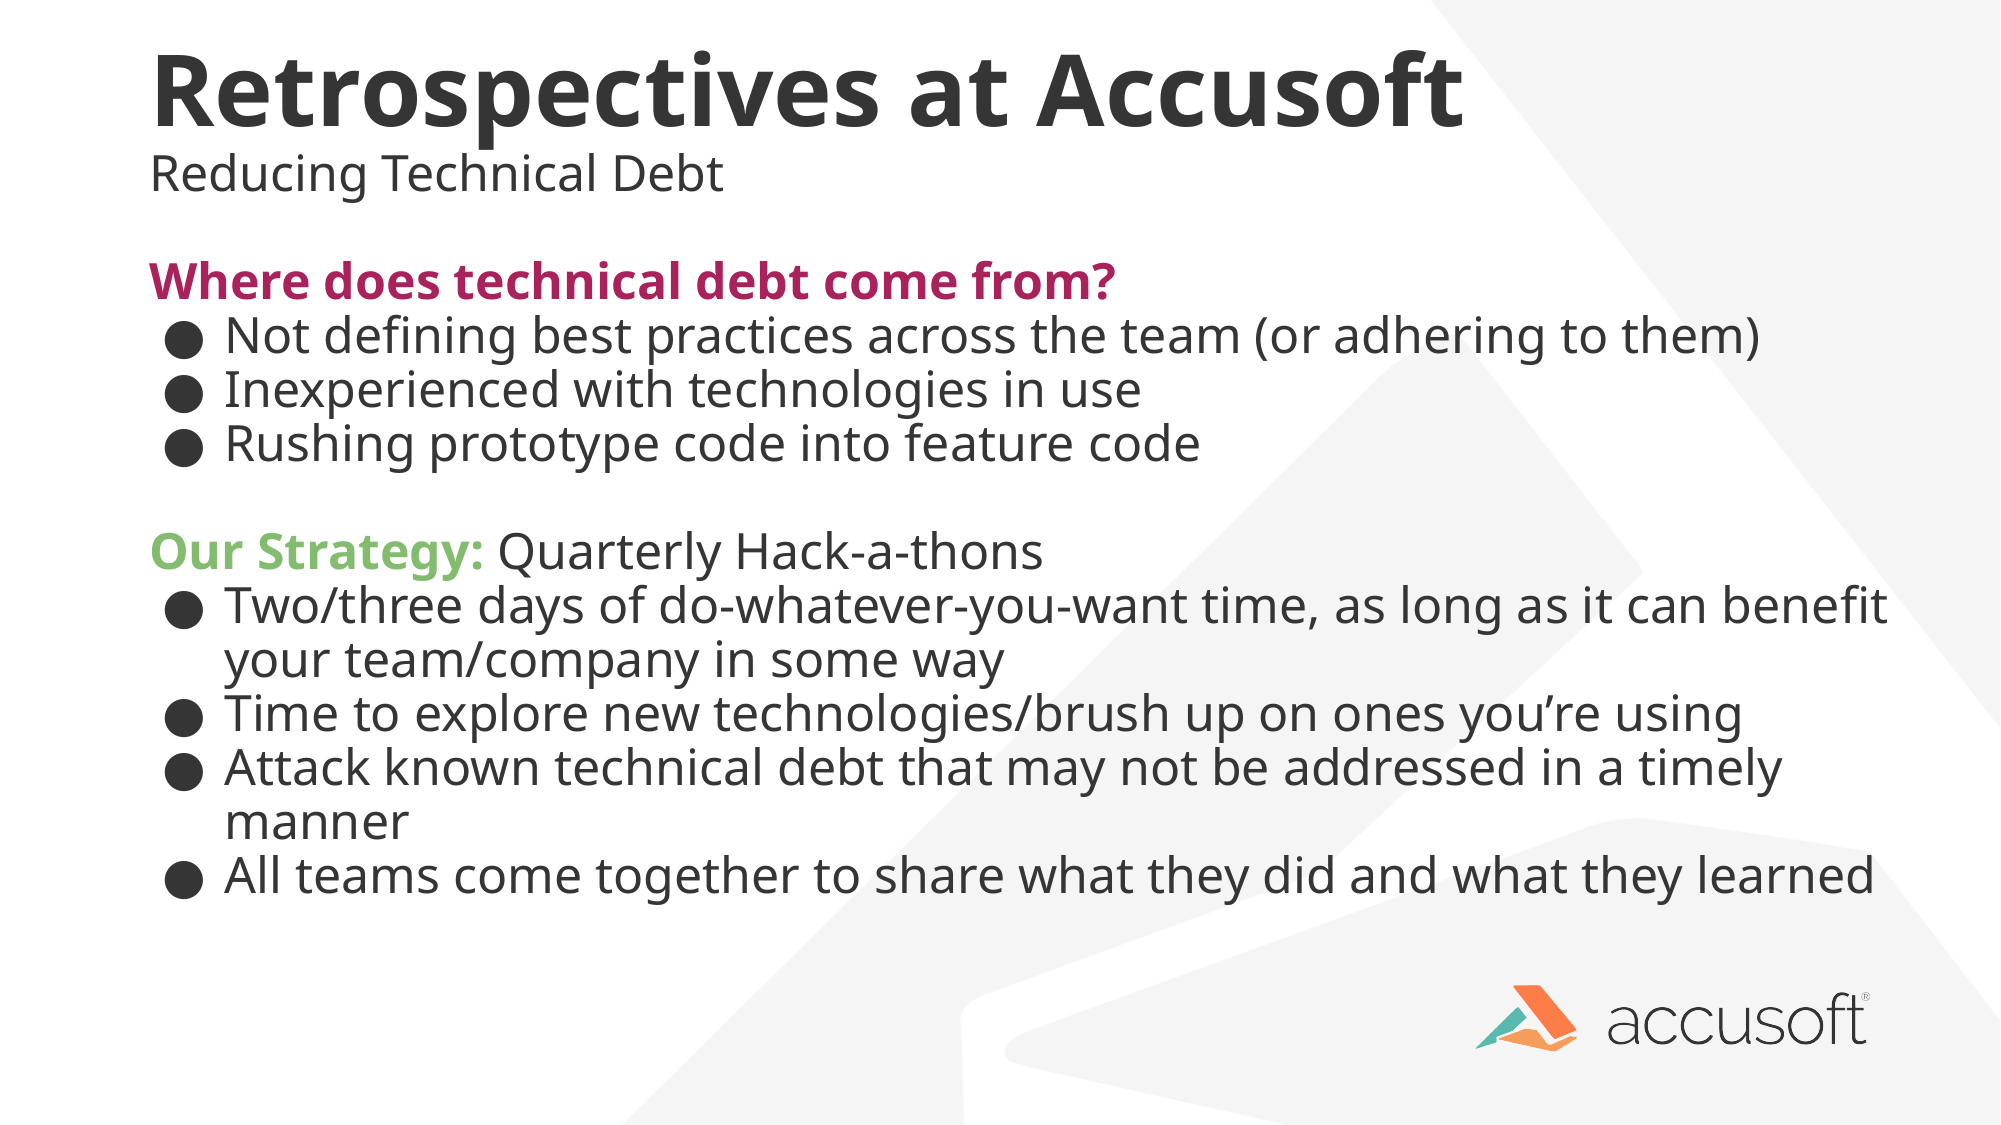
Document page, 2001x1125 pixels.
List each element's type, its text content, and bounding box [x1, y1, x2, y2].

picture [1470, 998, 1873, 1098]
title Retrospectives at Accusoft Reducing Technical Debt Where does technical debt come from? Not defining best practices across the team (or adhering to them) Inexperienced with technologies in use Rushing prototype code into feature code Our Strategy: Quarterly Hack-a-thons Two/three days of do-whatever-you-want time, as long as it can benefit your team/company in some way Time to explore new technologies/brush up on ones you’re using Attack known technical debt that may not be addressed in a timely manner All teams come together to share what they did and what they learned [134, 33, 1913, 998]
